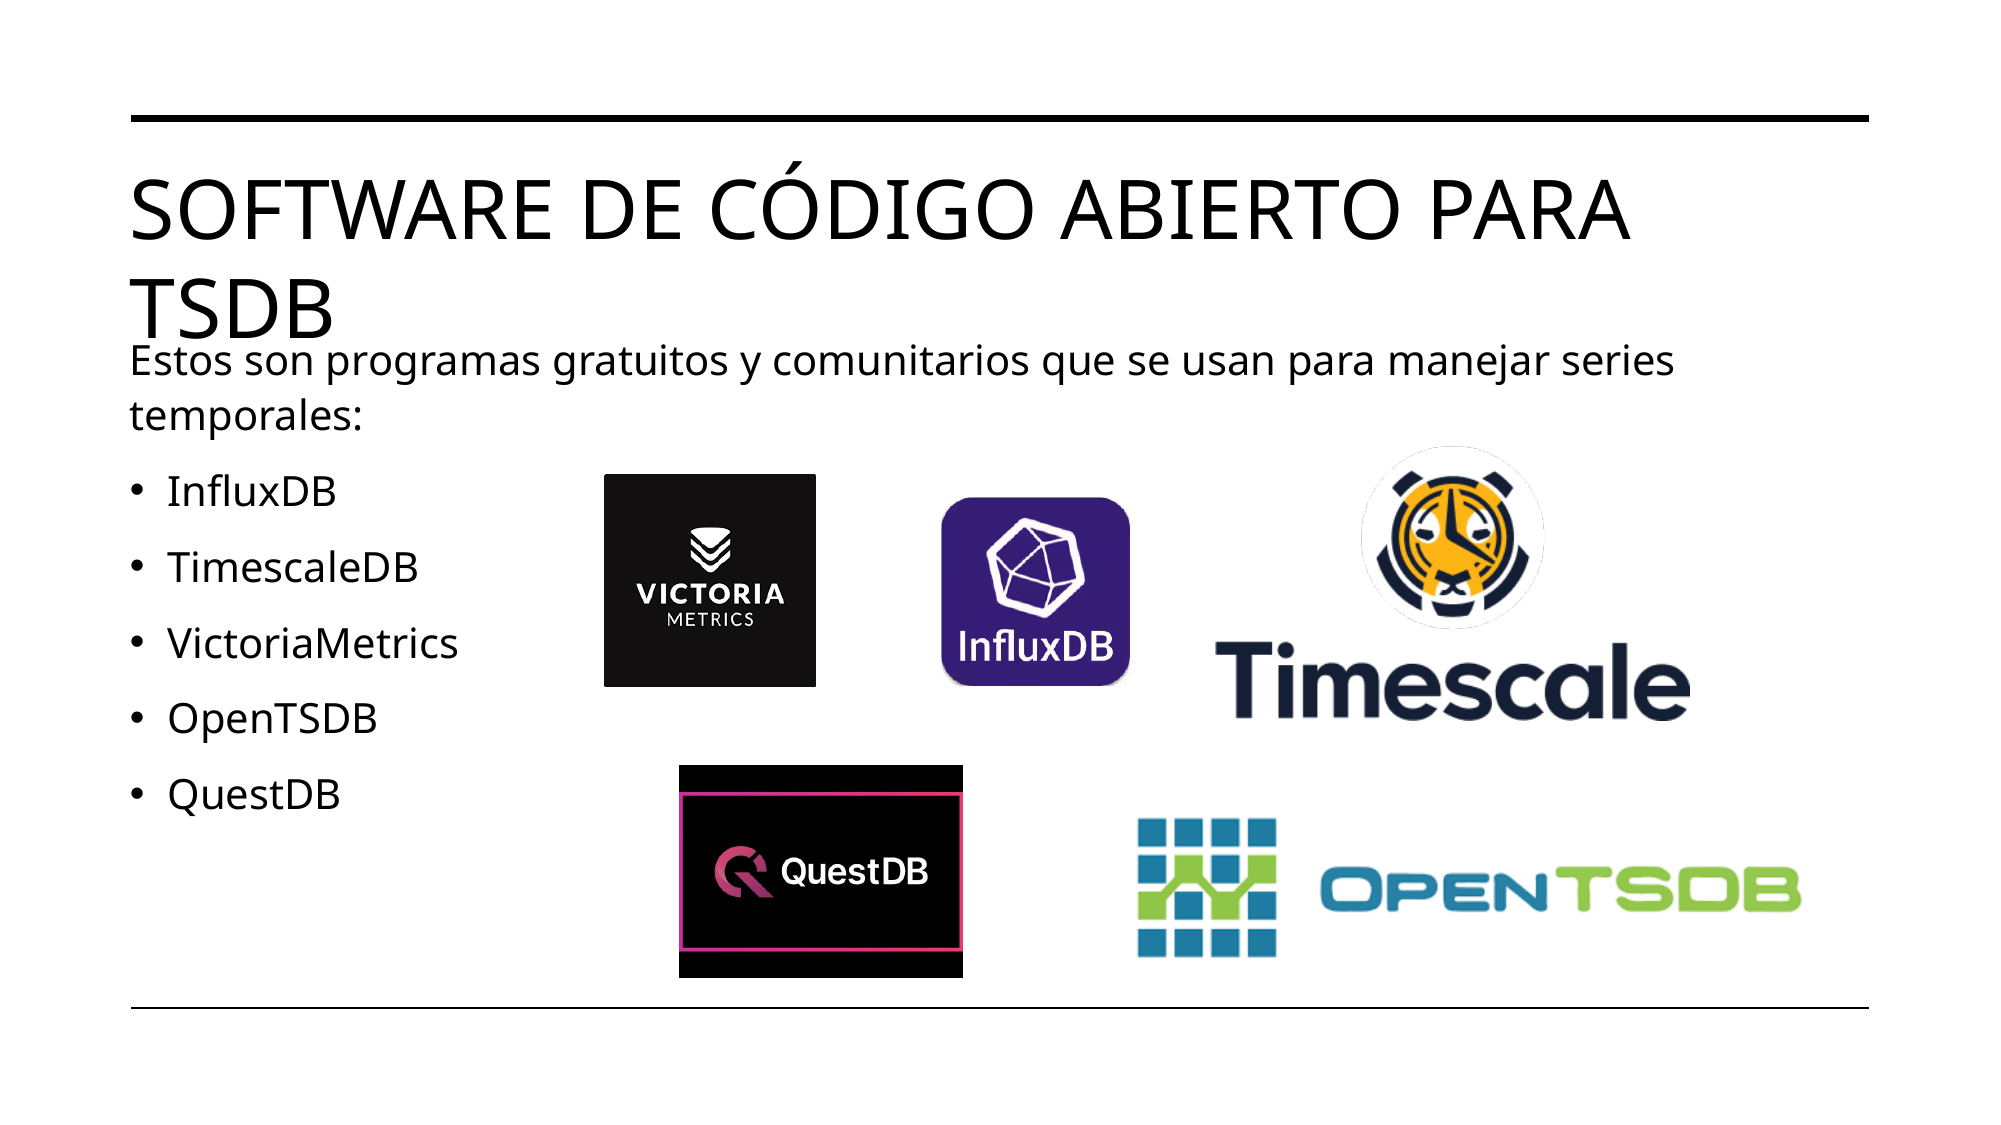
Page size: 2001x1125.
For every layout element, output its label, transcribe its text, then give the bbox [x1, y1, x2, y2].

picture [931, 487, 1139, 695]
title Software de código abierto para TSDB [114, 149, 1869, 321]
picture [1120, 801, 1818, 978]
list Estos son programas gratuitos y comunitarios que se usan para manejar series temporales: InfluxDB TimescaleDB VictoriaMetrics OpenTSDB QuestDB [114, 321, 1869, 978]
picture [679, 765, 963, 978]
picture [1214, 445, 1690, 721]
picture [603, 474, 816, 687]
